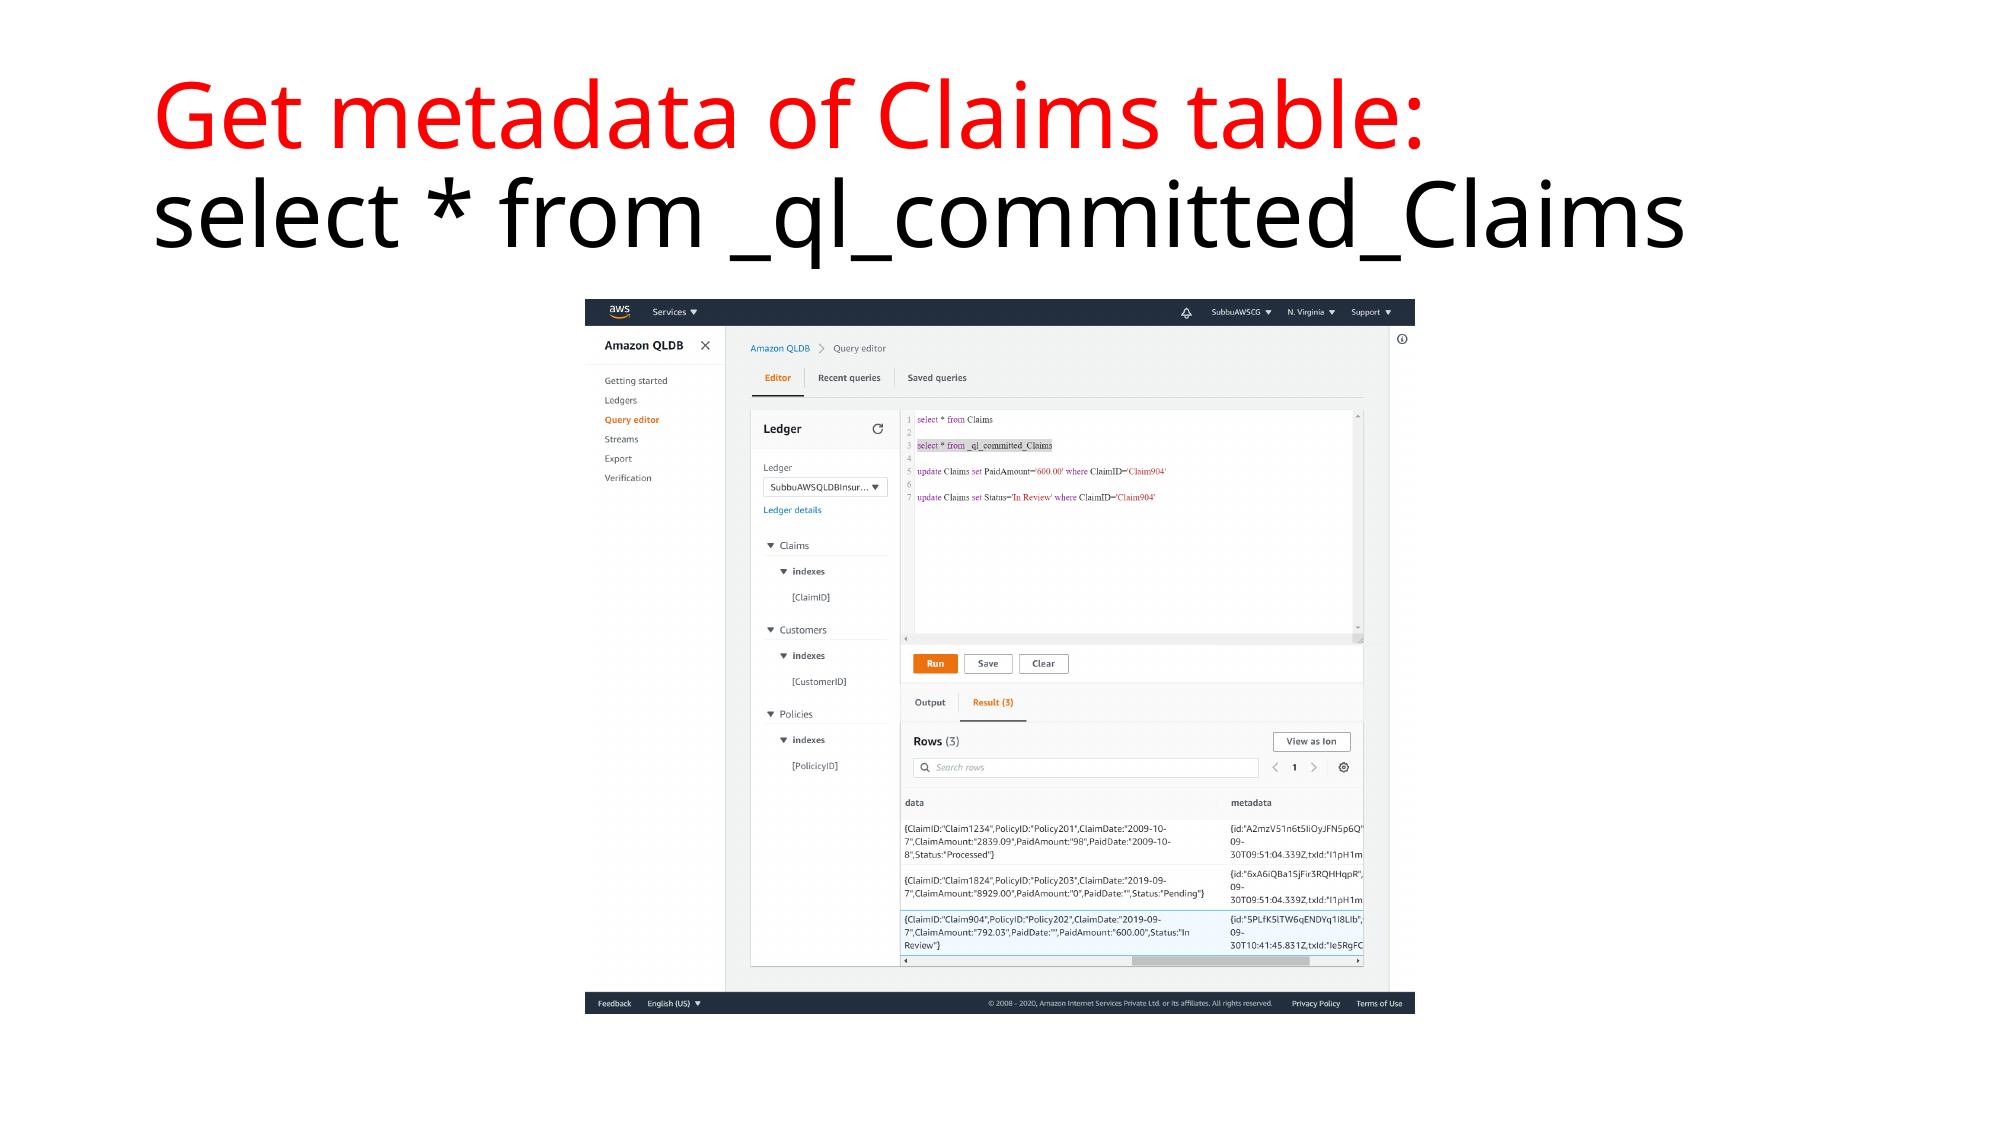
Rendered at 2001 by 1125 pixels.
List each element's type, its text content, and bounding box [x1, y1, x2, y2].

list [585, 299, 1415, 1014]
title Get metadata of Claims table: select * from _ql_committed_Claims [137, 59, 1863, 278]
